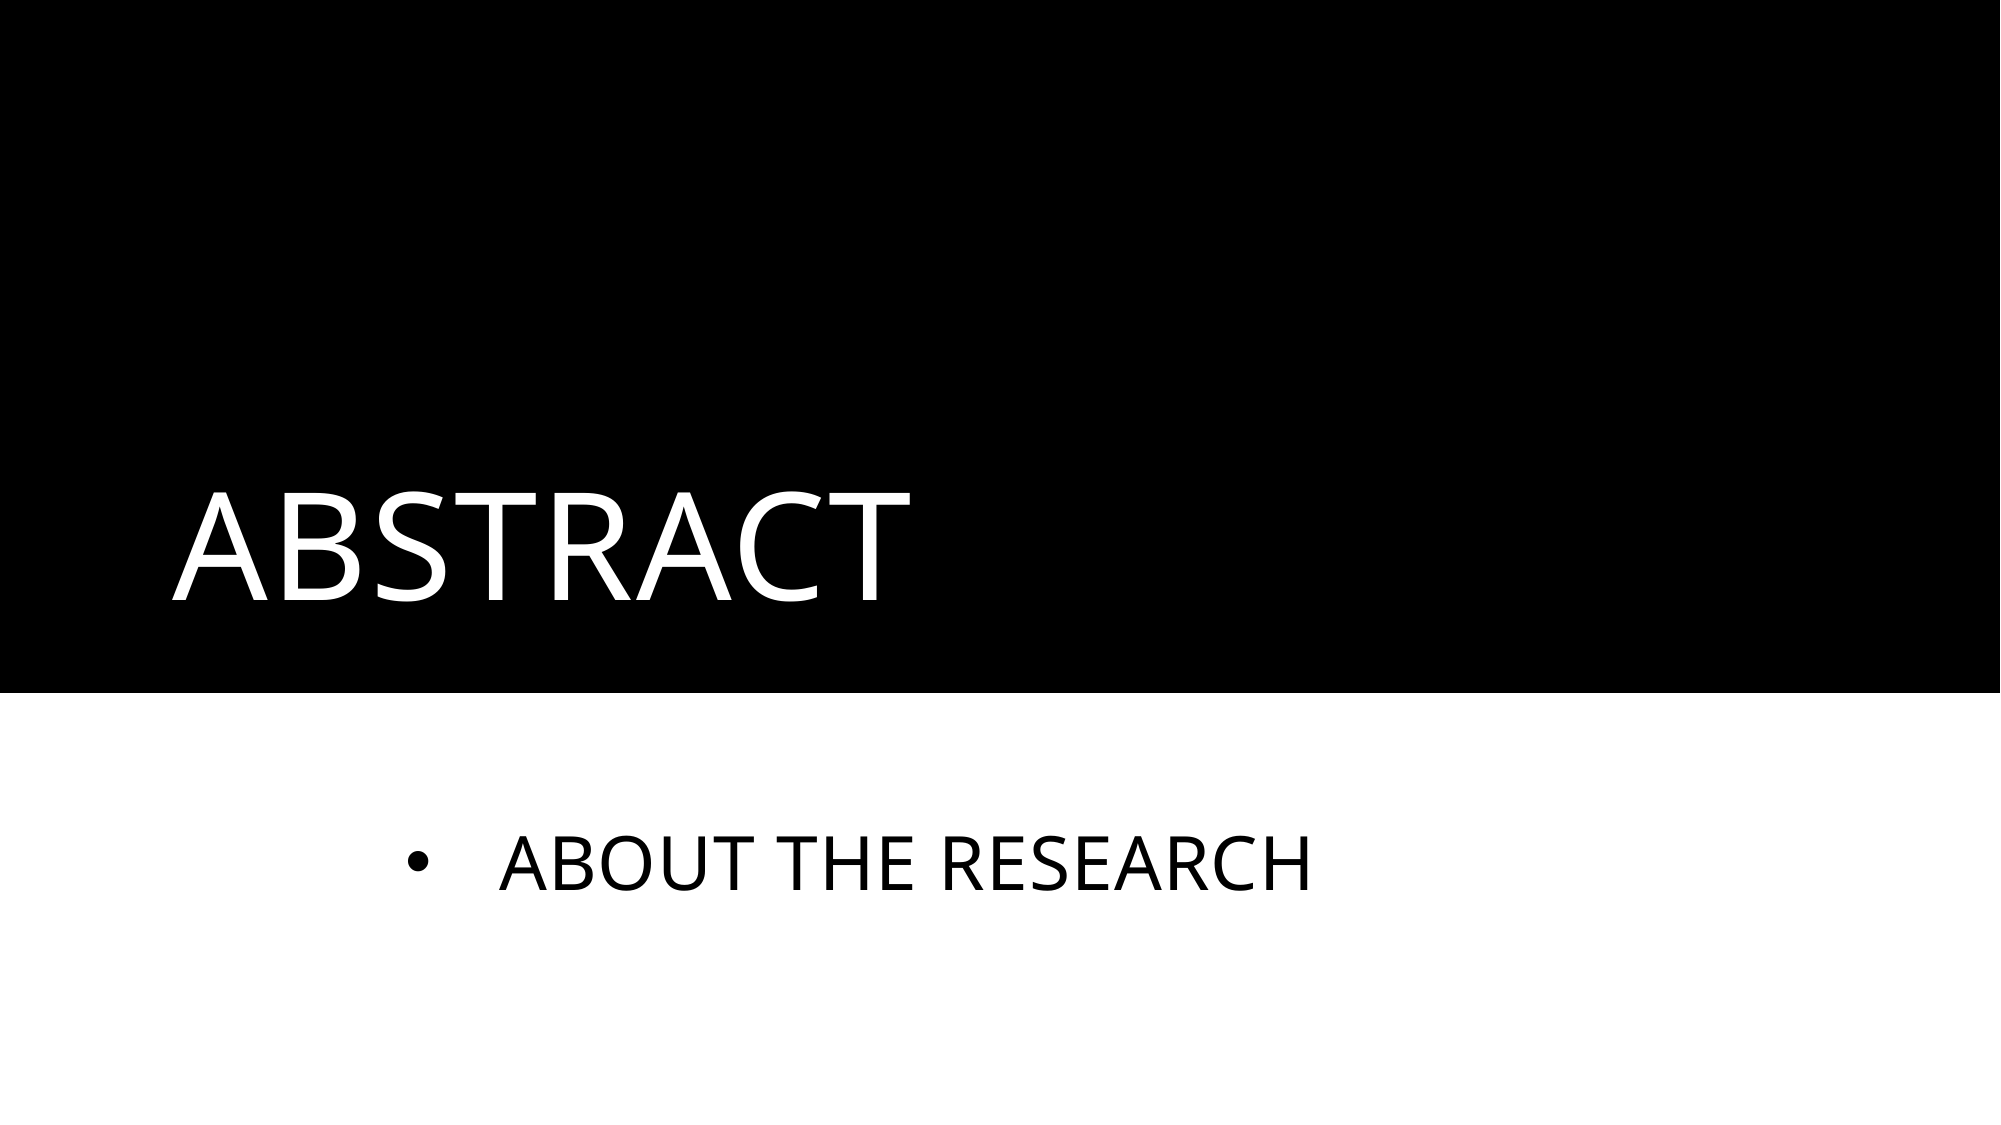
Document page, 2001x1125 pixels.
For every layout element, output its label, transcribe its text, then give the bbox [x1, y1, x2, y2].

title ABSTRACT [157, 126, 1842, 641]
list ABOUT THE RESEARCH [390, 807, 2000, 1061]
